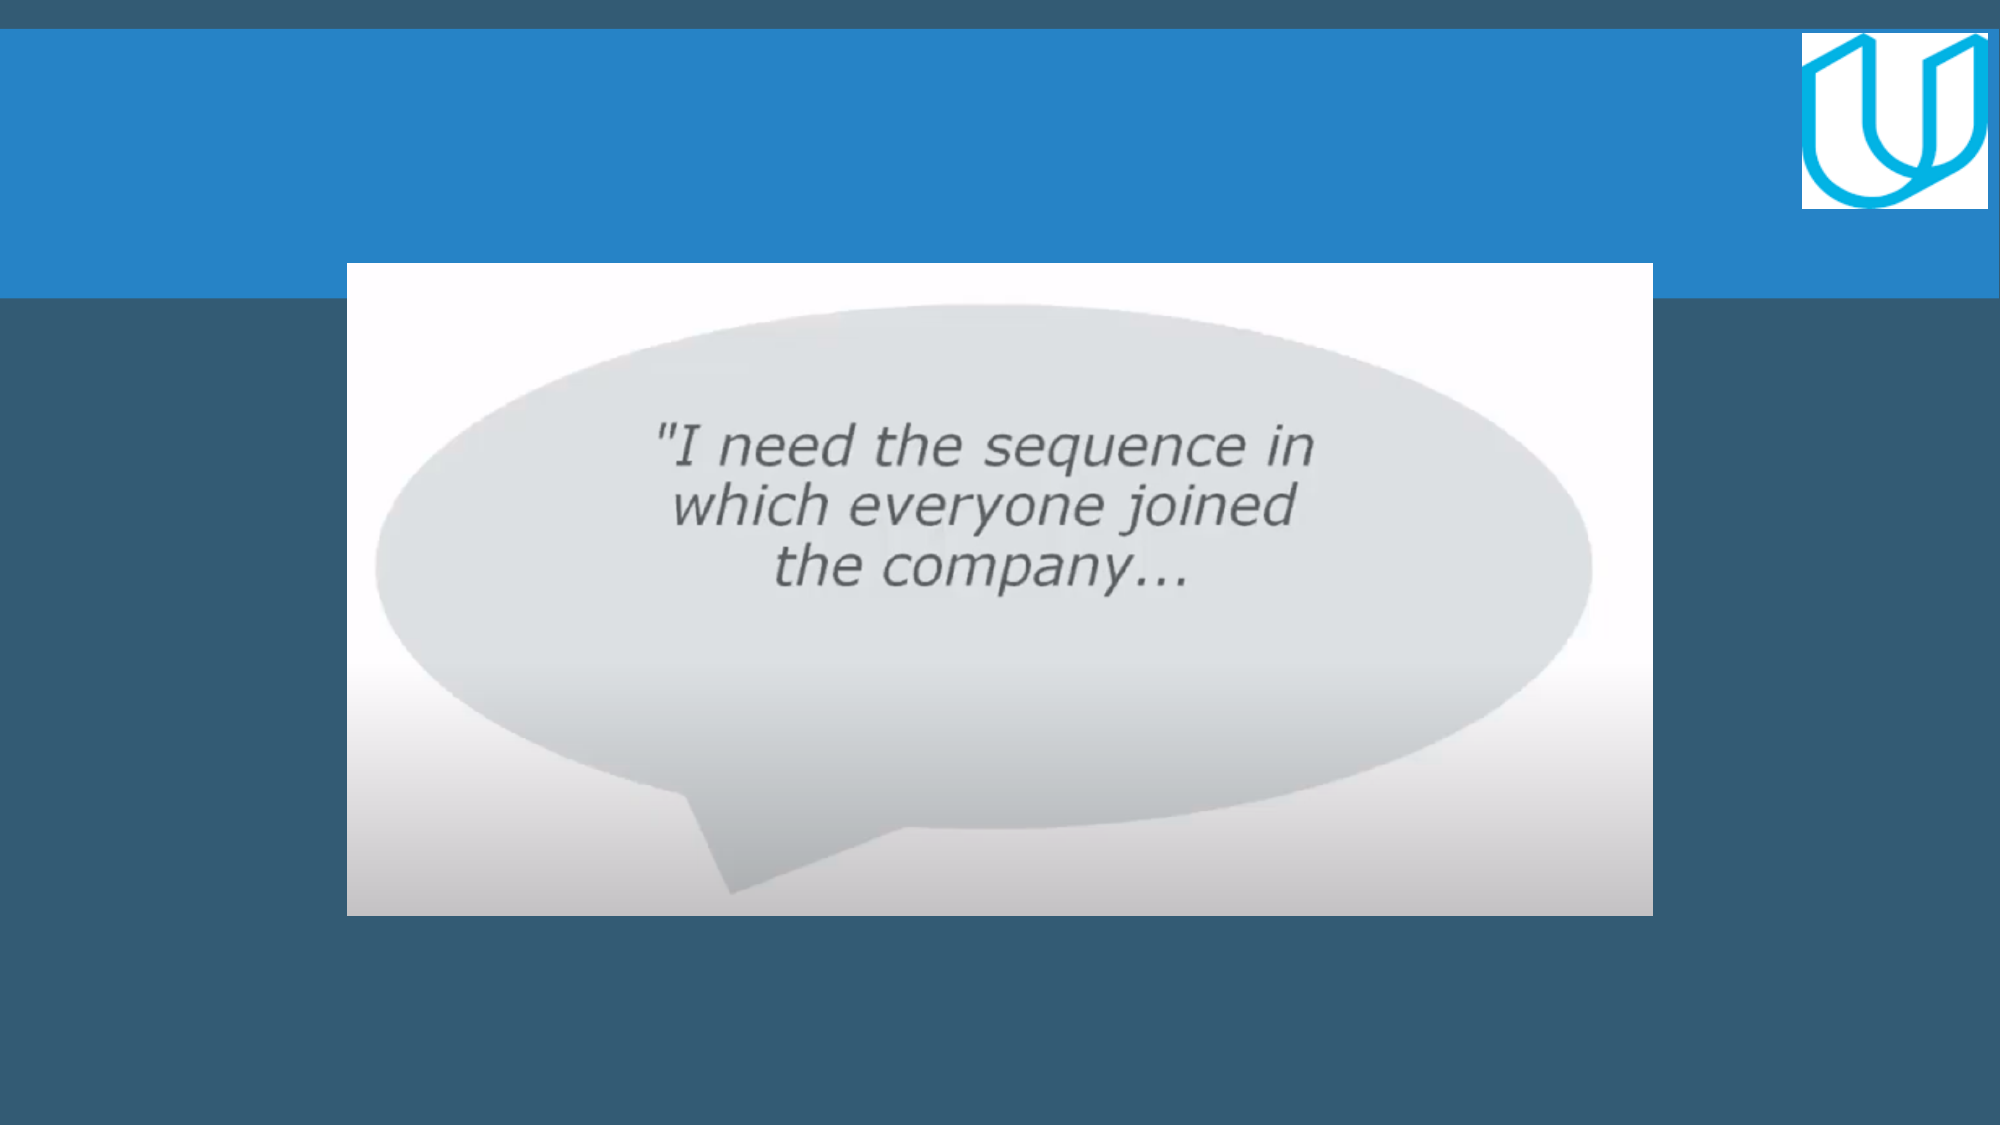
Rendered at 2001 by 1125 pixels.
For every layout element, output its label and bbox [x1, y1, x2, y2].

picture [1802, 33, 1988, 167]
text_box [99, 44, 1900, 233]
picture [347, 262, 1653, 916]
picture [1932, 48, 1973, 166]
picture [1900, 175, 1911, 189]
picture [1900, 124, 1988, 209]
